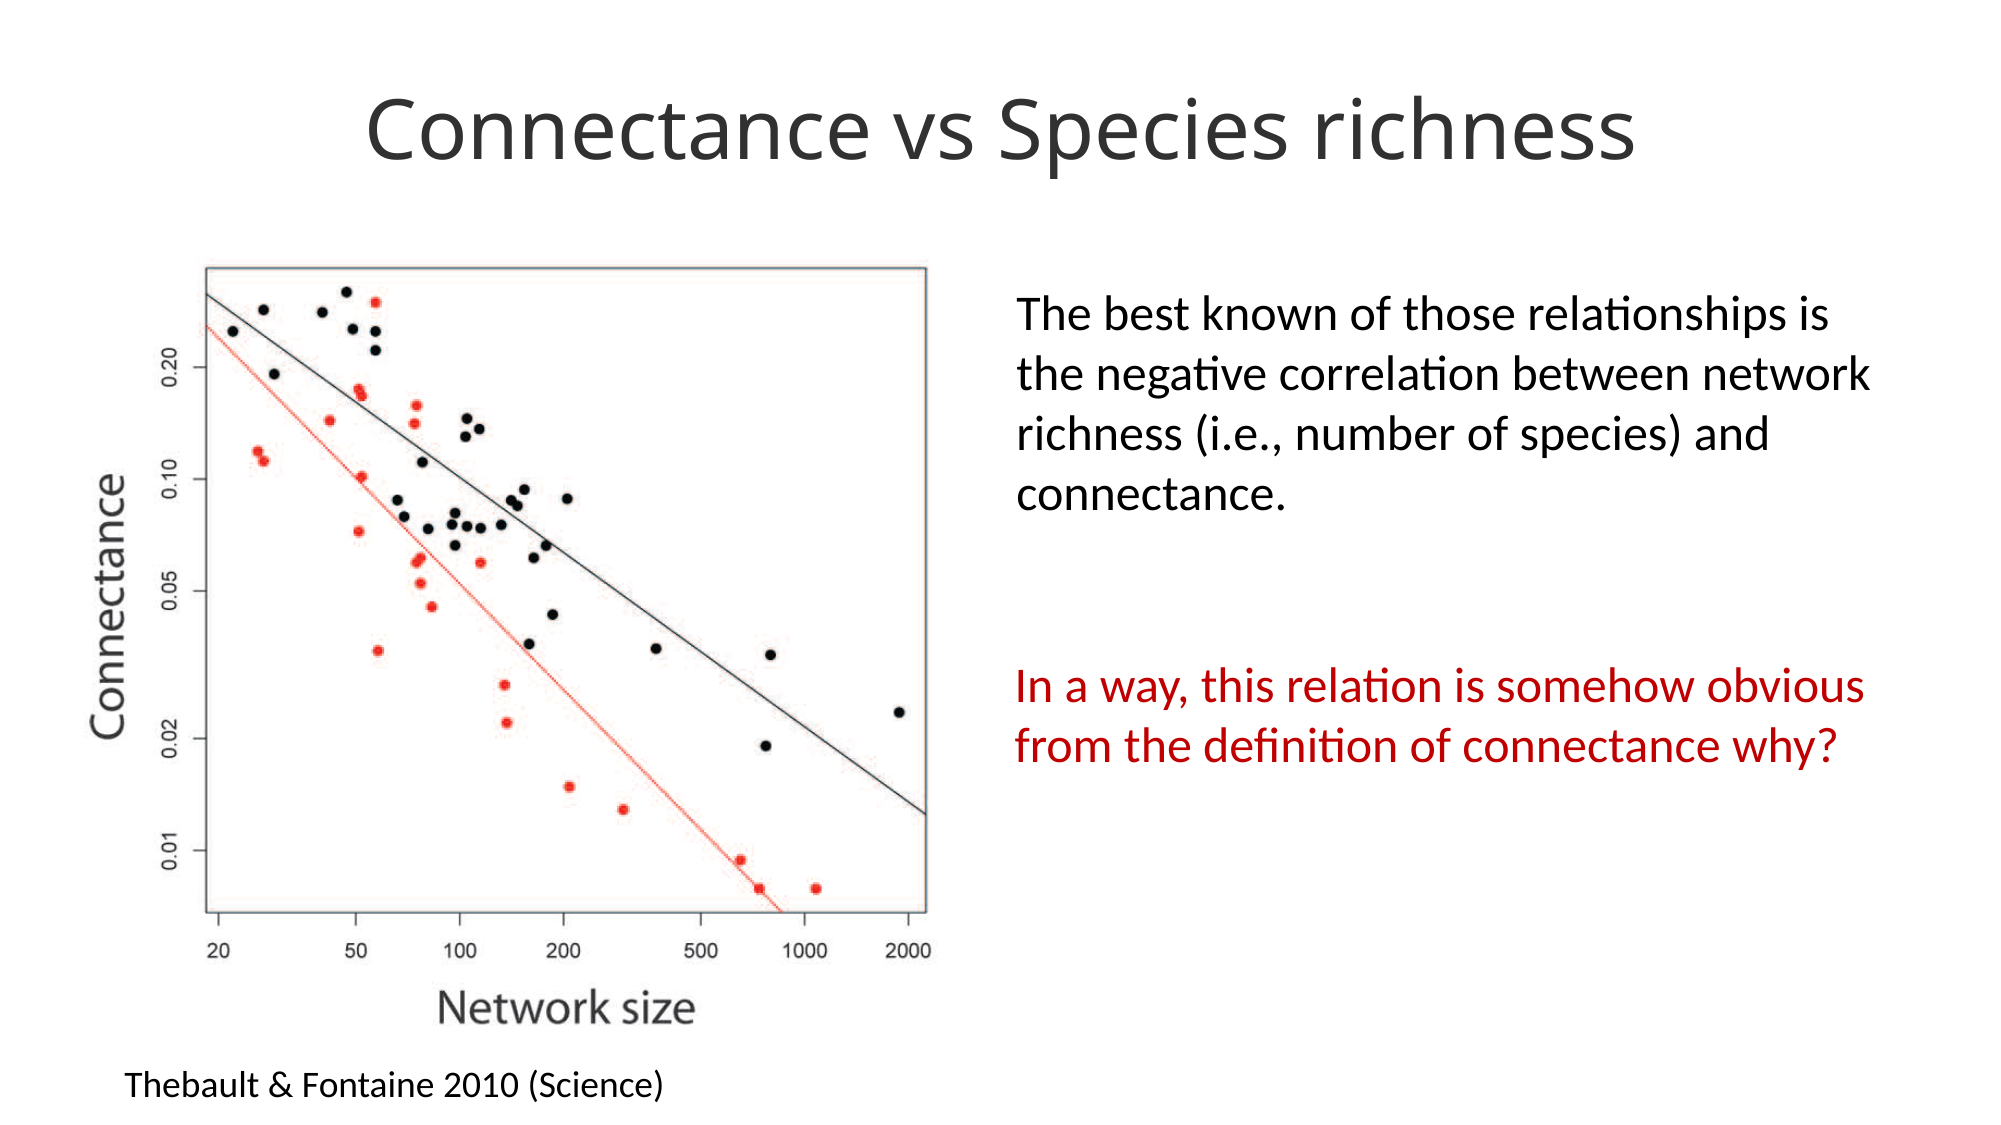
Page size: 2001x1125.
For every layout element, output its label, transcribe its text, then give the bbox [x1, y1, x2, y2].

text_box In a way, this relation is somehow obvious from the definition of connectance why? [999, 644, 1918, 780]
text_box Thebault & Fontaine 2010 (Science) [109, 1053, 707, 1113]
picture [75, 256, 942, 1034]
text_box Connectance vs Species richness [262, 69, 1742, 184]
text_box The best known of those relationships is the negative correlation between network richness (i.e., number of species) and connectance. [1001, 272, 1919, 528]
